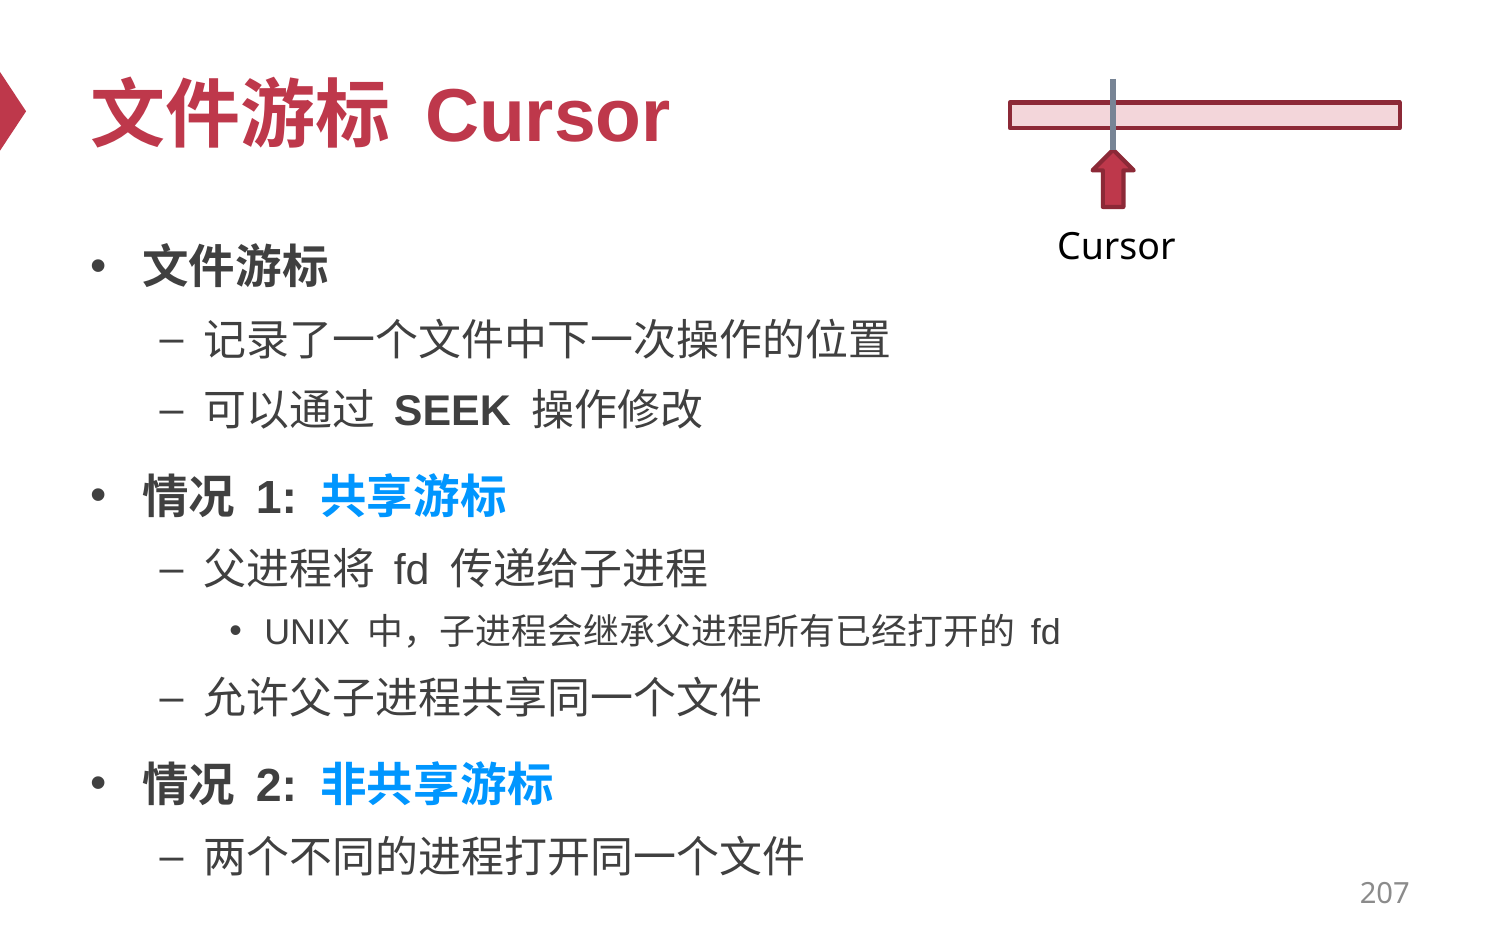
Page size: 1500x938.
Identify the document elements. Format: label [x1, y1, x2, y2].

title [75, 37, 1425, 186]
text_box [1116, 100, 1402, 130]
text_box [1008, 100, 1110, 130]
text_box [1042, 214, 1191, 275]
slide_number [1074, 868, 1425, 919]
list [75, 218, 1425, 894]
text_box [1090, 78, 1136, 210]
